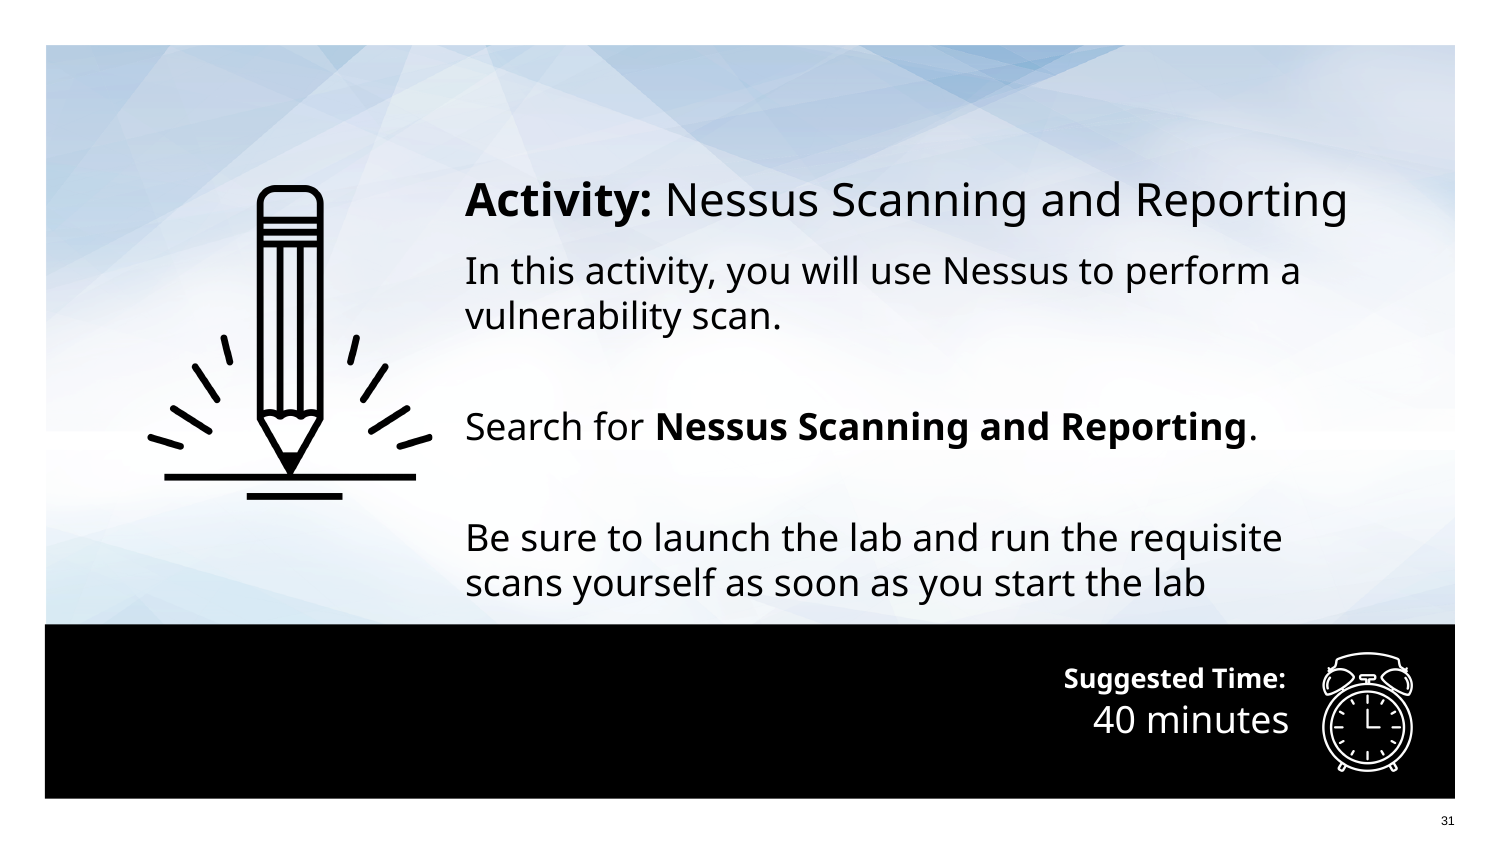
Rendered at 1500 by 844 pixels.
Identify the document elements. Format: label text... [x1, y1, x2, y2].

slide_number ‹#› [1412, 813, 1455, 831]
picture [45, 46, 1455, 171]
title Activity: Nessus Scanning and Reporting In this activity, you will use Nessus to perform a vulnerability scan. Search for Nessus Scanning and Reporting. Be sure to launch the lab and run the requisite scans yourself as soon as you start the lab [45, 171, 1455, 625]
picture [1322, 652, 1413, 694]
title 40 minutes [0, 694, 1455, 799]
